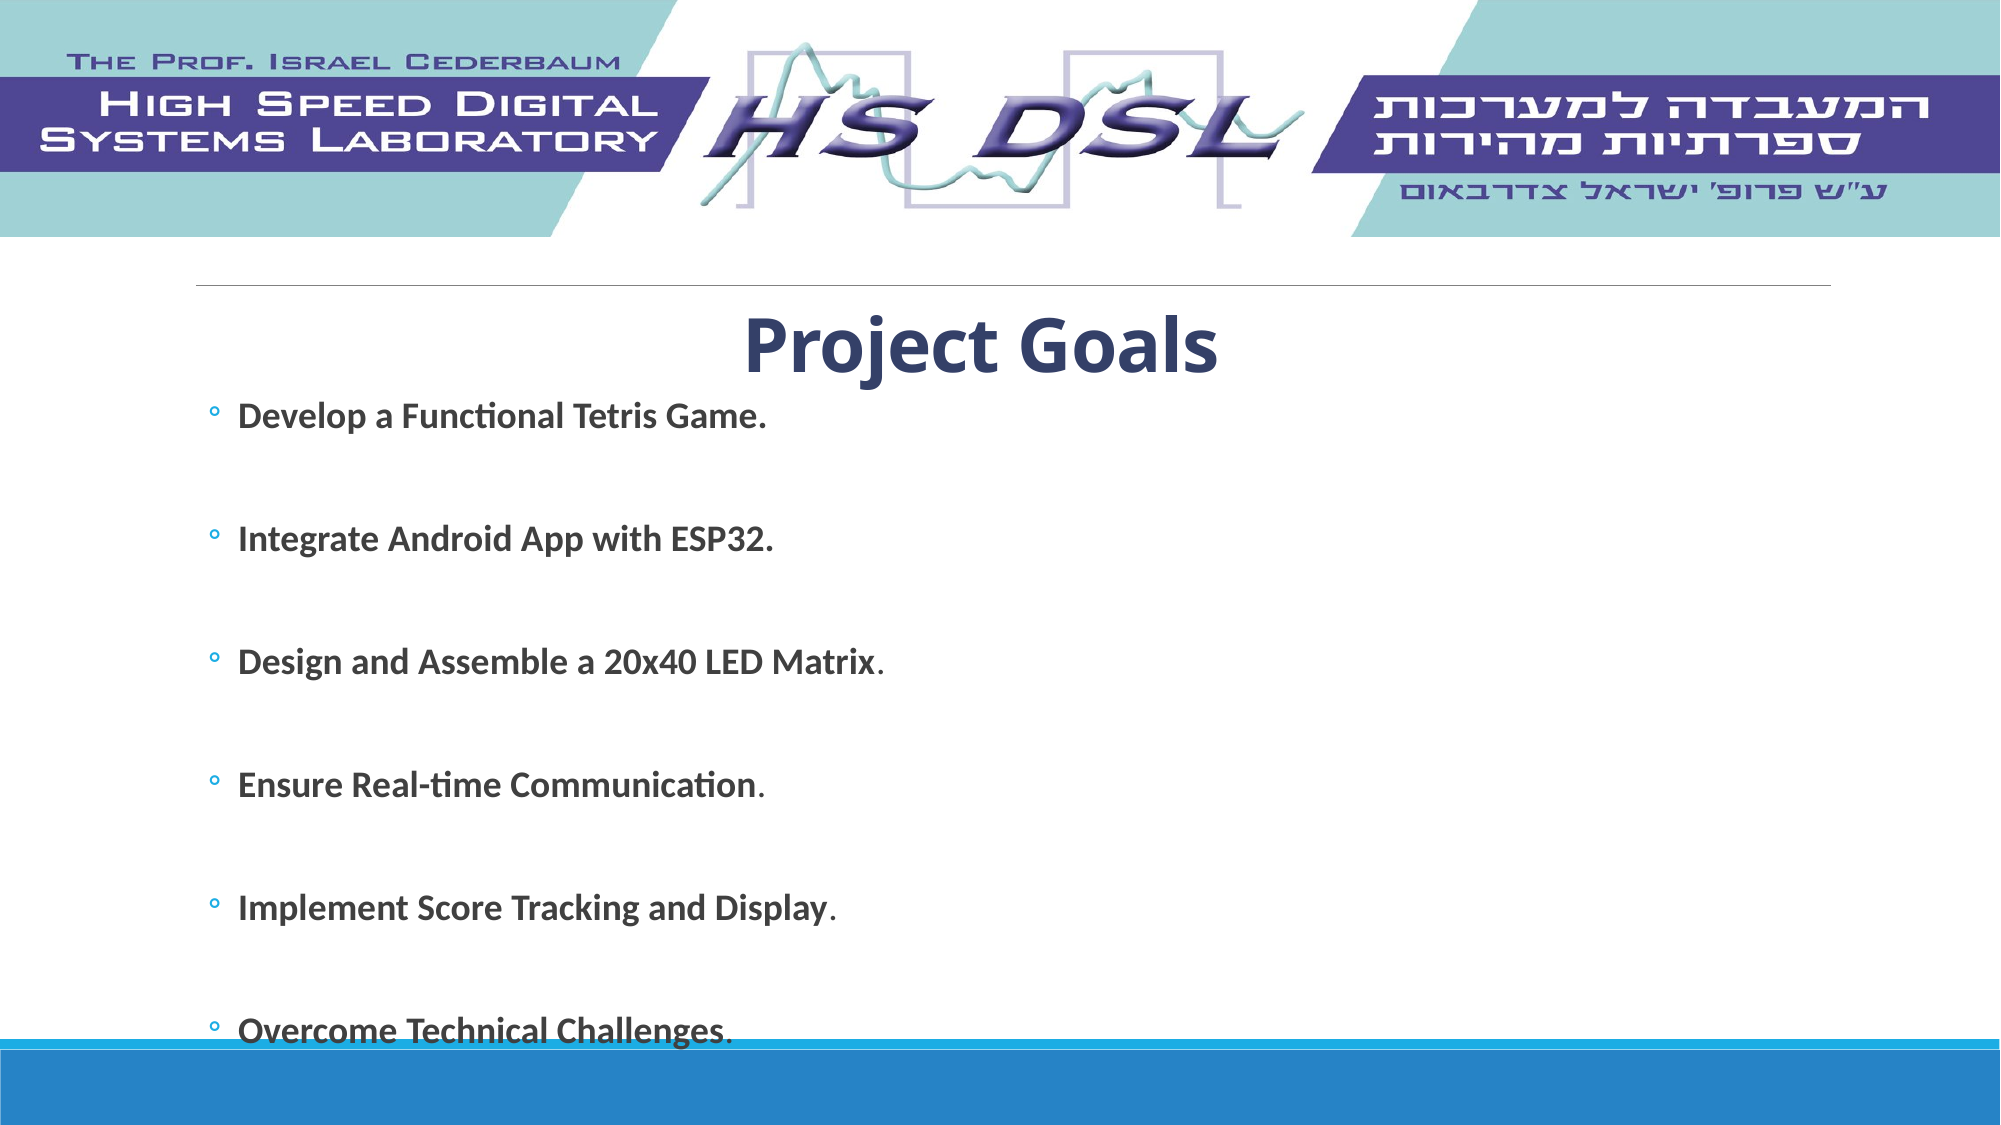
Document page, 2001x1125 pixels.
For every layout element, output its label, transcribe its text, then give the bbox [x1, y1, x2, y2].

text_box Project Goals [175, 247, 1788, 388]
list Develop a Functional Tetris Game. Integrate Android App with ESP32. Design and Assemble a 20x40 LED Matrix. Ensure Real-time Communication. Implement Score Tracking and Display. Overcome Technical Challenges. [175, 388, 1826, 1009]
picture [0, 0, 2000, 238]
